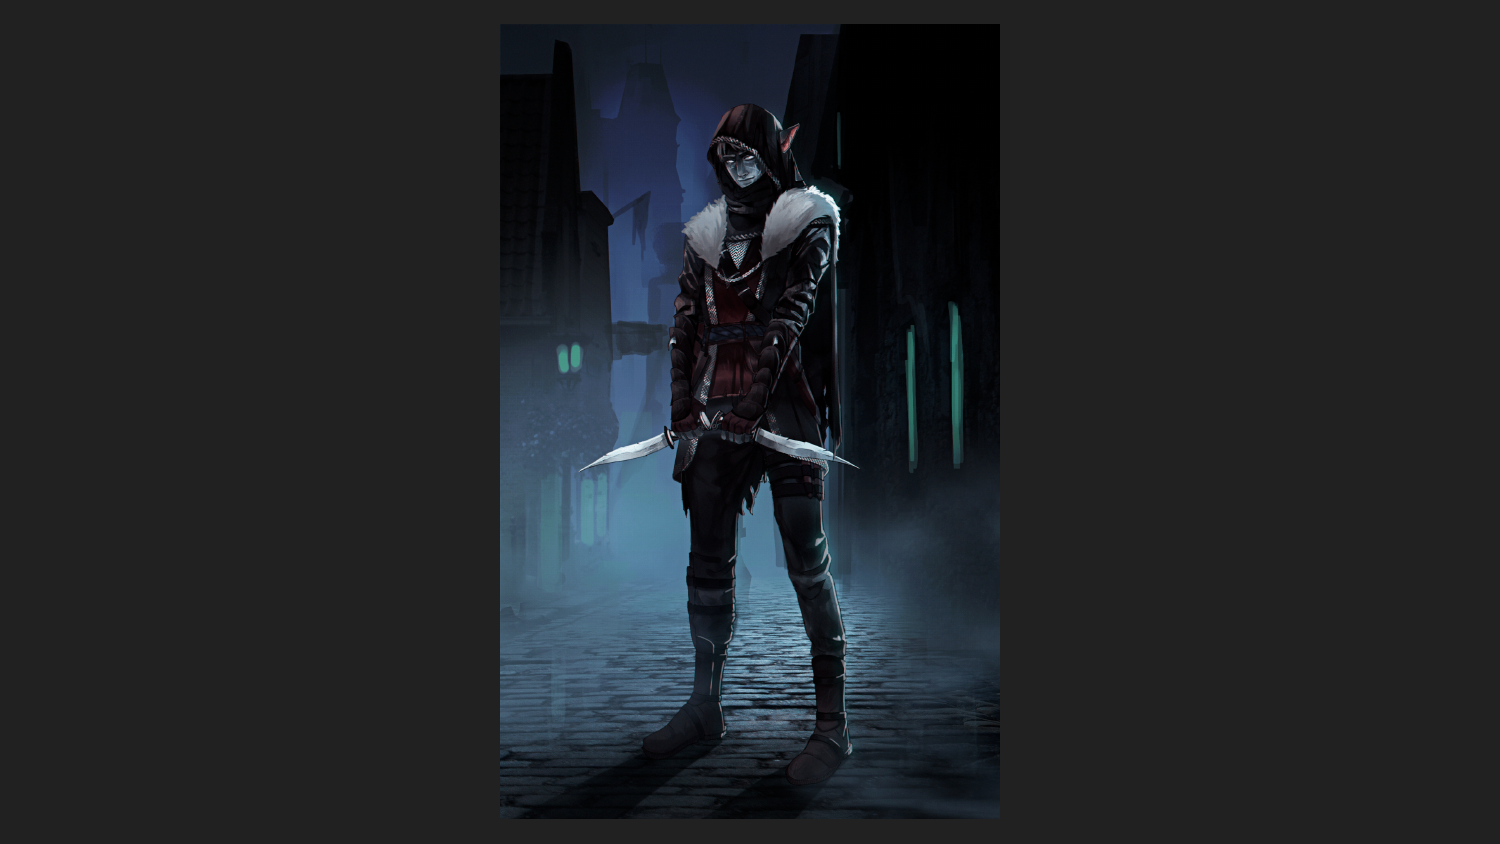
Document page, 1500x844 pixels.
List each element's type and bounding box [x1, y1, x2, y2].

picture [499, 24, 1000, 819]
